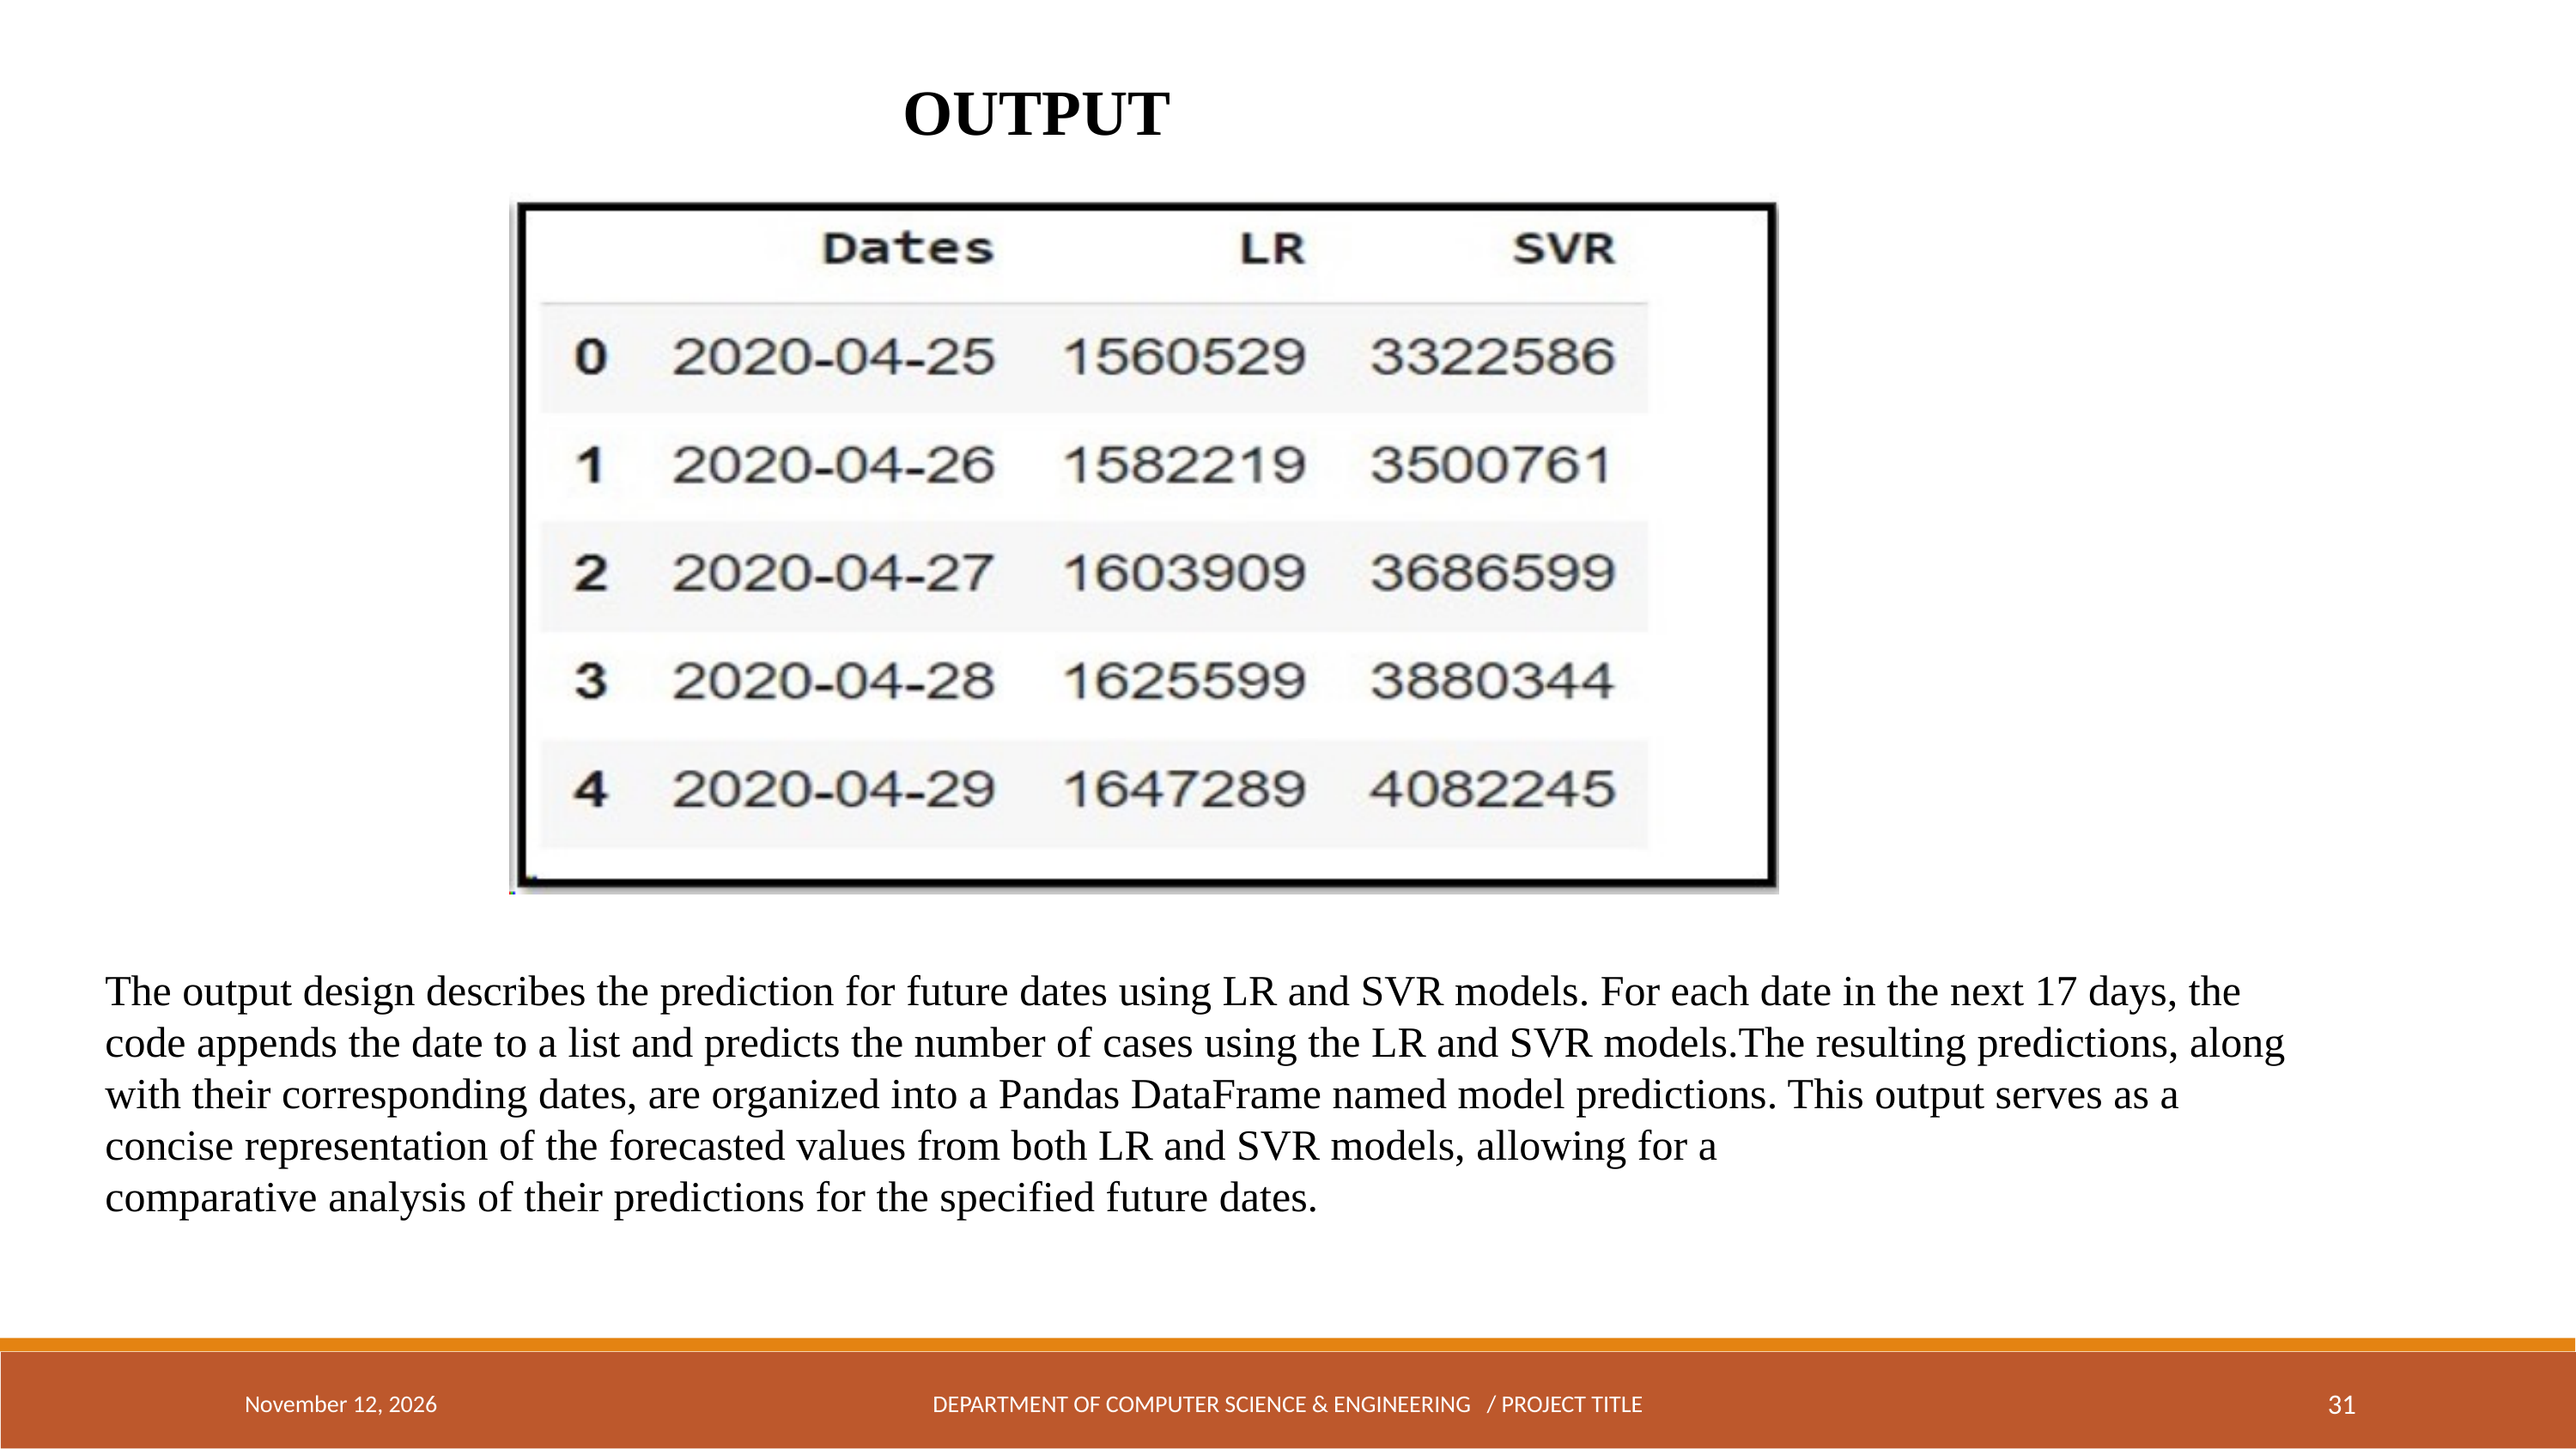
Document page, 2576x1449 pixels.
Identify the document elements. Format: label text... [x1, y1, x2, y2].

footer DEPARTMENT OF COMPUTER SCIENCE & ENGINEERING / PROJECT TITLE [779, 1364, 1798, 1442]
text_box The output design describes the prediction for future dates using LR and SVR models. For each date in the next 17 days, the code appends the date to a list and predicts the number of cases using the LR and SVR models.The resulting predictions, along with their corresponding dates, are organized into a Pandas DataFrame named model predictions. This output serves as a concise representation of the forecasted values from both LR and SVR models, allowing for a comparative analysis of their predictions for the specified future dates. [92, 955, 2317, 1227]
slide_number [232, 1364, 755, 1442]
slide_number 31 [2092, 1364, 2369, 1442]
text_box OUTPUT [890, 64, 1303, 155]
picture [509, 191, 1780, 894]
